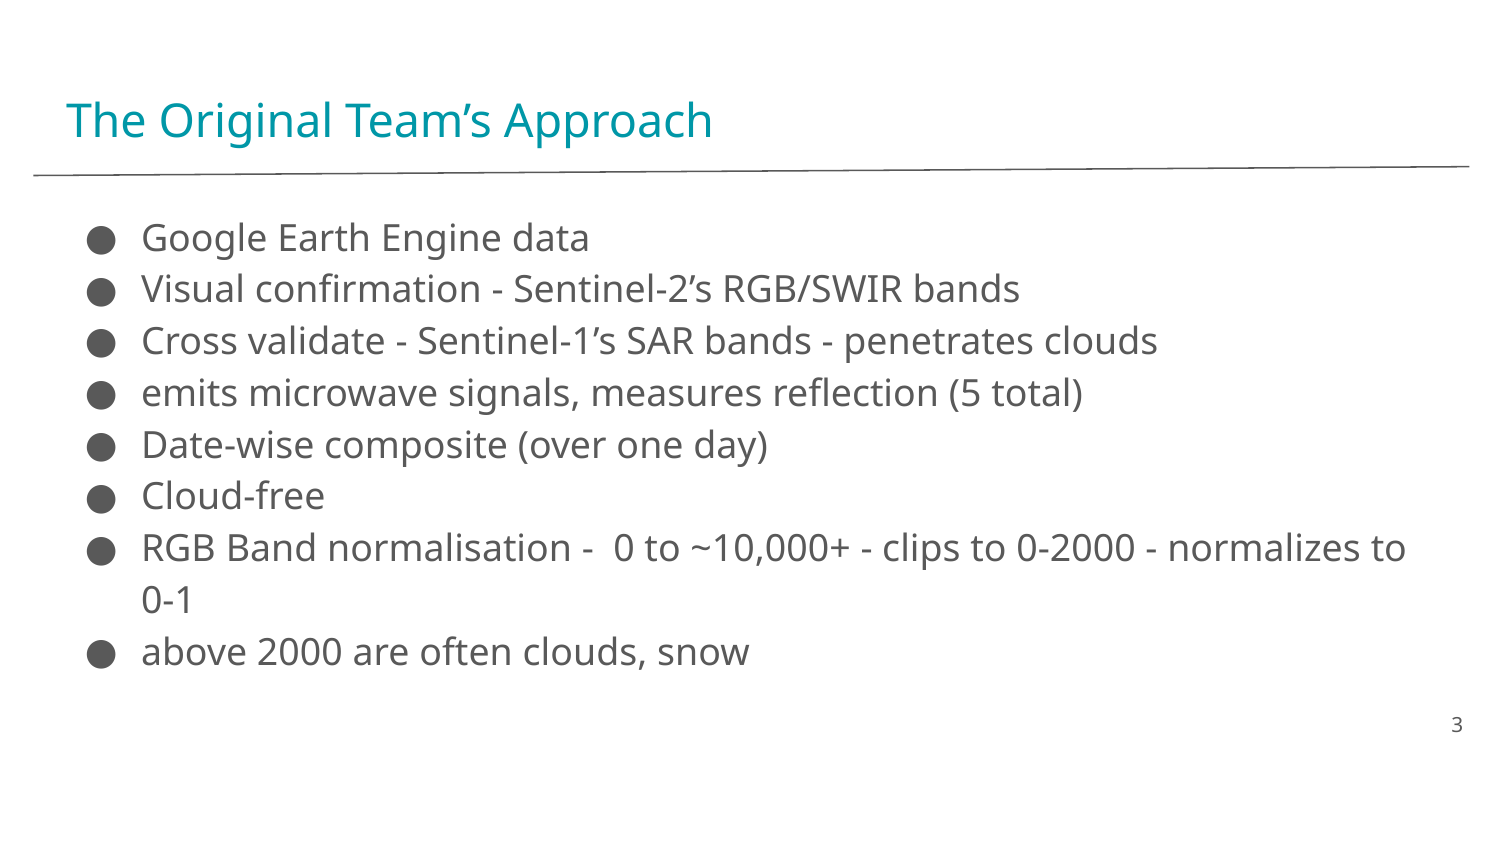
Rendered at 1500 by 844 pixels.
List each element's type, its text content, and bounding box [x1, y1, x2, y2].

list Google Earth Engine data Visual confirmation - Sentinel-2’s RGB/SWIR bands Cross validate - Sentinel-1’s SAR bands - penetrates clouds emits microwave signals, measures reflection (5 total) Date-wise composite (over one day) Cloud-free RGB Band normalisation - 0 to ~10,000+ - clips to 0-2000 - normalizes to 0-1 above 2000 are often clouds, snow [51, 184, 1449, 722]
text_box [33, 166, 1470, 176]
list Google Earth Engine data Visual confirmation - Sentinel-2’s RGB/SWIR bands Cross validate - Sentinel-1’s SAR bands - penetrates clouds emits microwave signals, measures reflection (5 total) Date-wise composite (over one day) Cloud-free RGB Band normalisation - 0 to ~10,000+ - clips to 0-2000 - normalizes to 0-1 above 2000 are often clouds, snow [51, 121, 1449, 165]
slide_number ‹#› [1388, 693, 1478, 759]
title The Original Team’s Approach [51, 72, 1449, 121]
